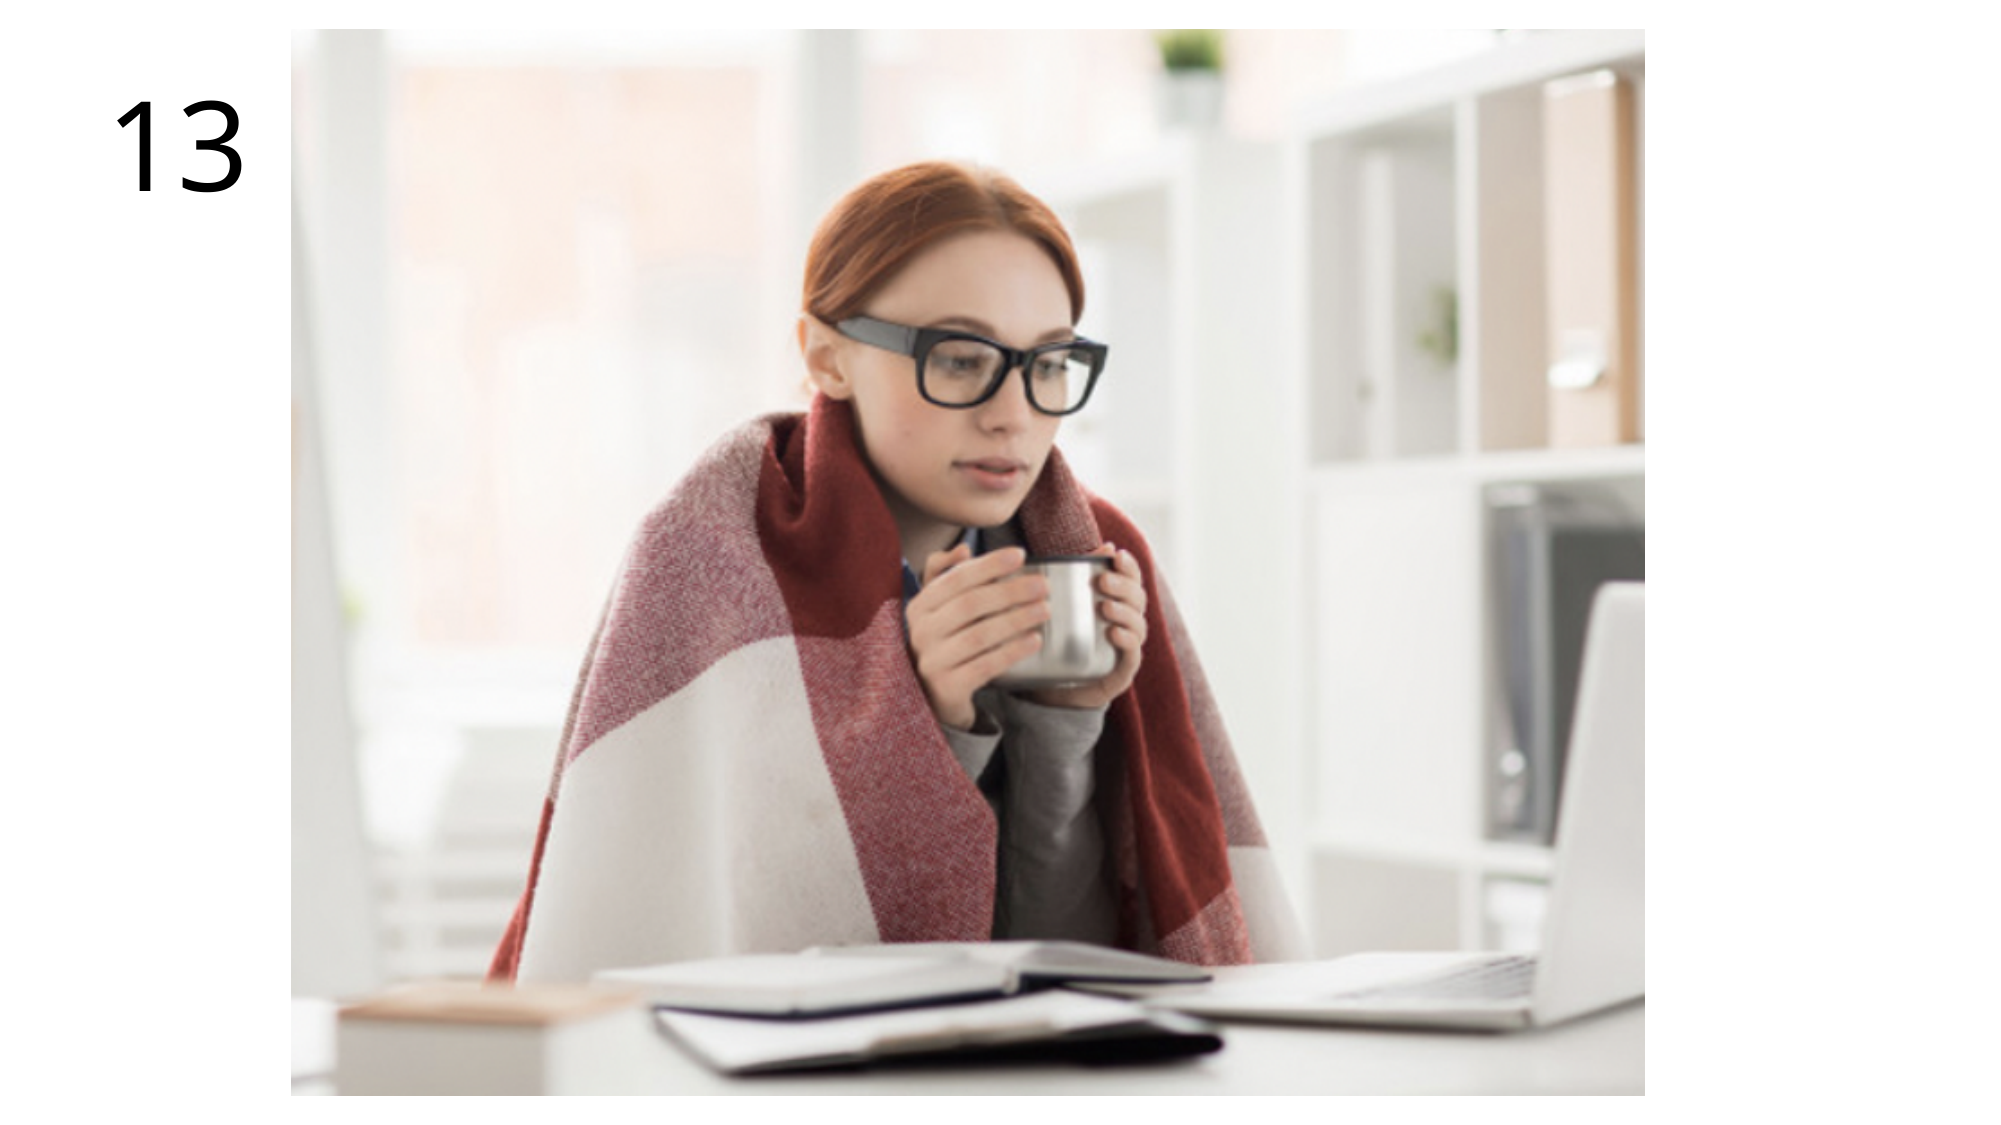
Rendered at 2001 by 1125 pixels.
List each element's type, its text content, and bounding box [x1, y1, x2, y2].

picture [291, 29, 1645, 1096]
text_box 13 [91, 58, 291, 224]
